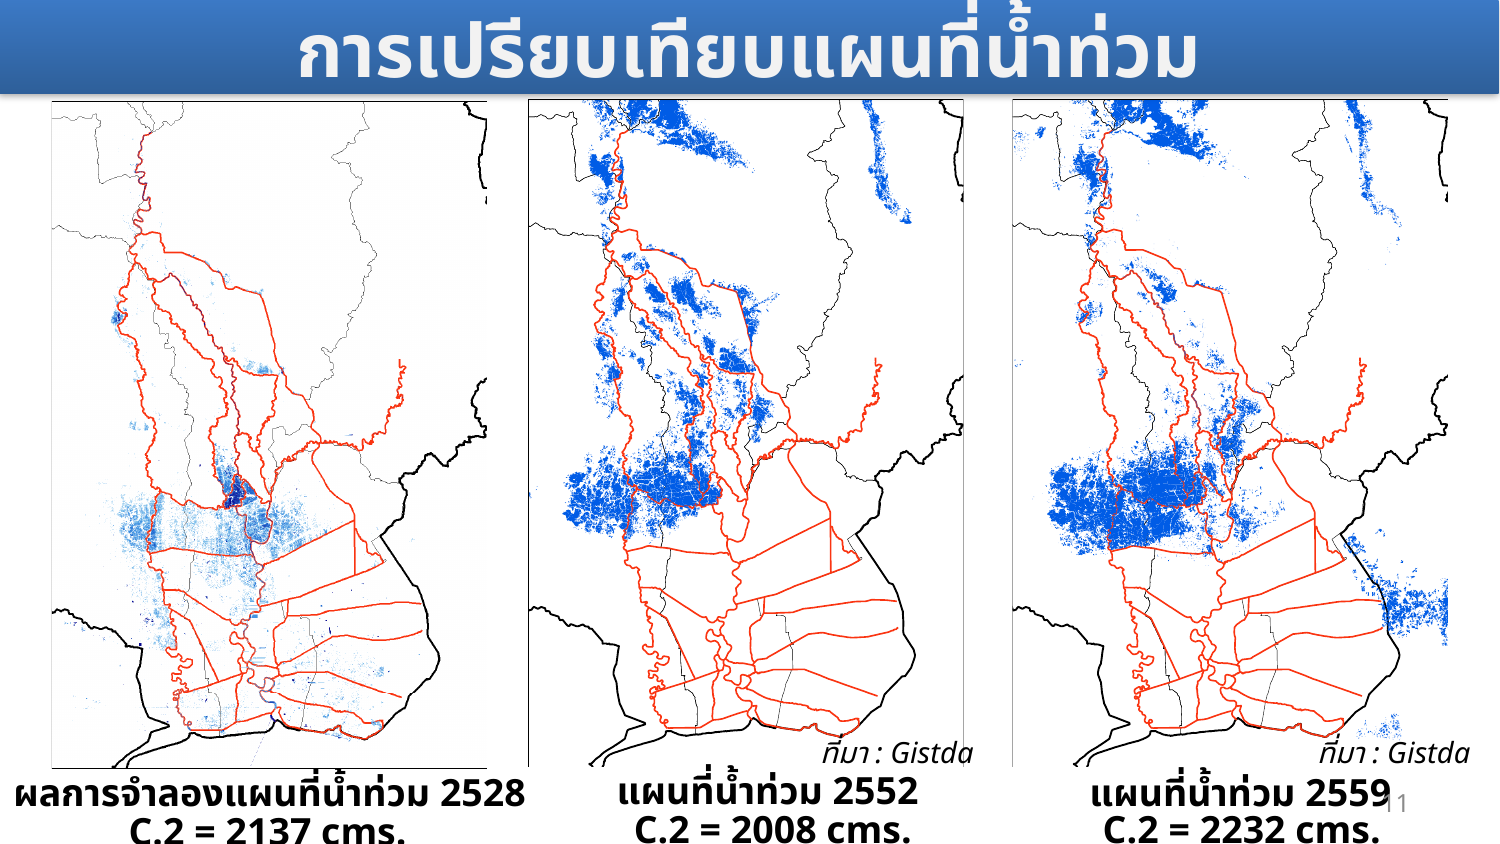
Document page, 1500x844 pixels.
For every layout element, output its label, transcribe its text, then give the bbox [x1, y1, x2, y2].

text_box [649, 777, 886, 844]
text_box ที่มา : Gistda [962, 726, 989, 777]
picture [51, 101, 488, 769]
text_box การเปรียบเทียบแผนที่น้ำท่วม [0, 0, 1499, 94]
picture [1012, 99, 1449, 768]
slide_number 11 [1074, 782, 1117, 827]
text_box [81, 778, 458, 844]
picture [527, 99, 964, 768]
text_box ที่มา : Gistda [1444, 726, 1486, 777]
slide_number 11 [1363, 782, 1425, 827]
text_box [1122, 777, 1359, 844]
